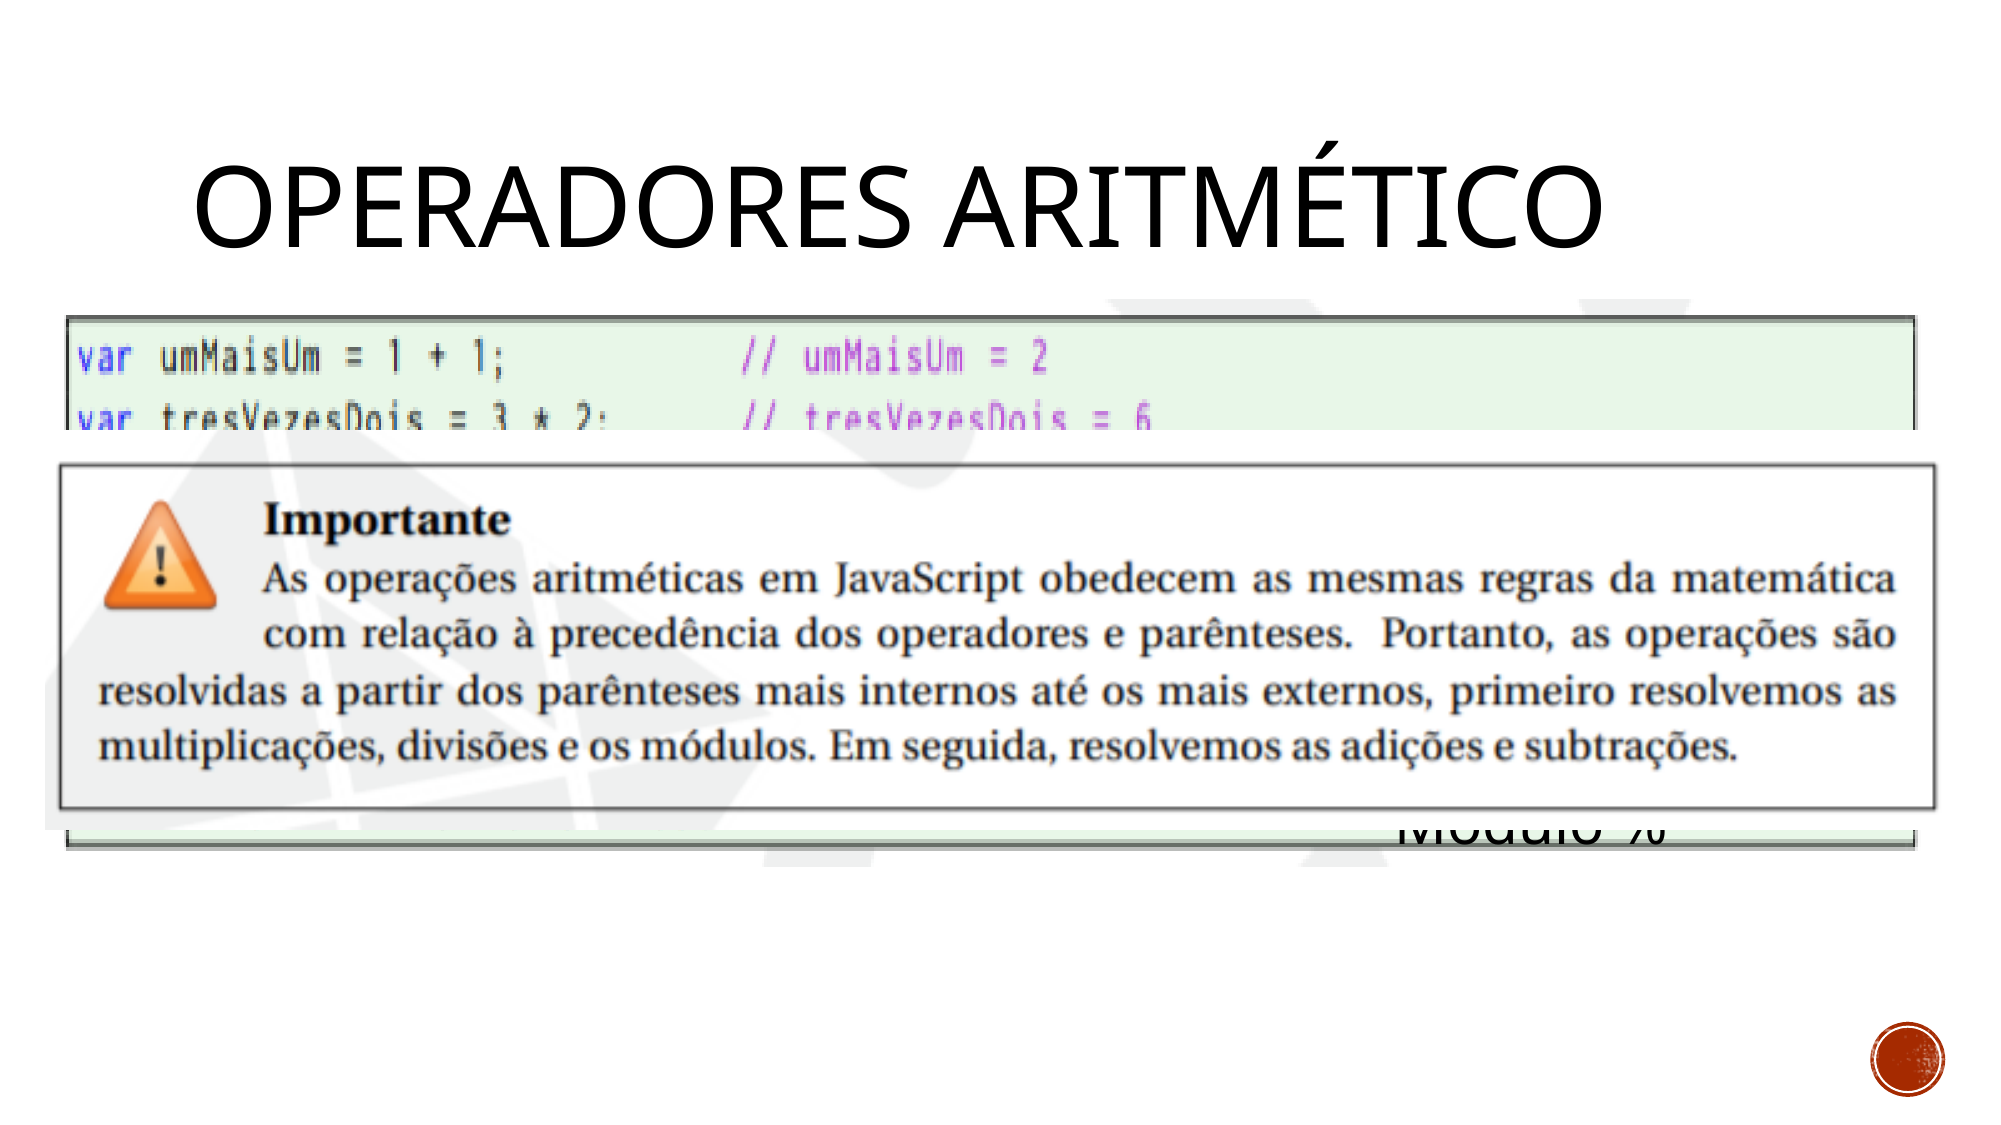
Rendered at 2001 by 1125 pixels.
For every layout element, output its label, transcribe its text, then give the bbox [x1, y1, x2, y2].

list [60, 301, 1941, 430]
title Operadores Aritmético [175, 79, 1826, 299]
picture [45, 431, 1956, 830]
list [60, 831, 1941, 866]
